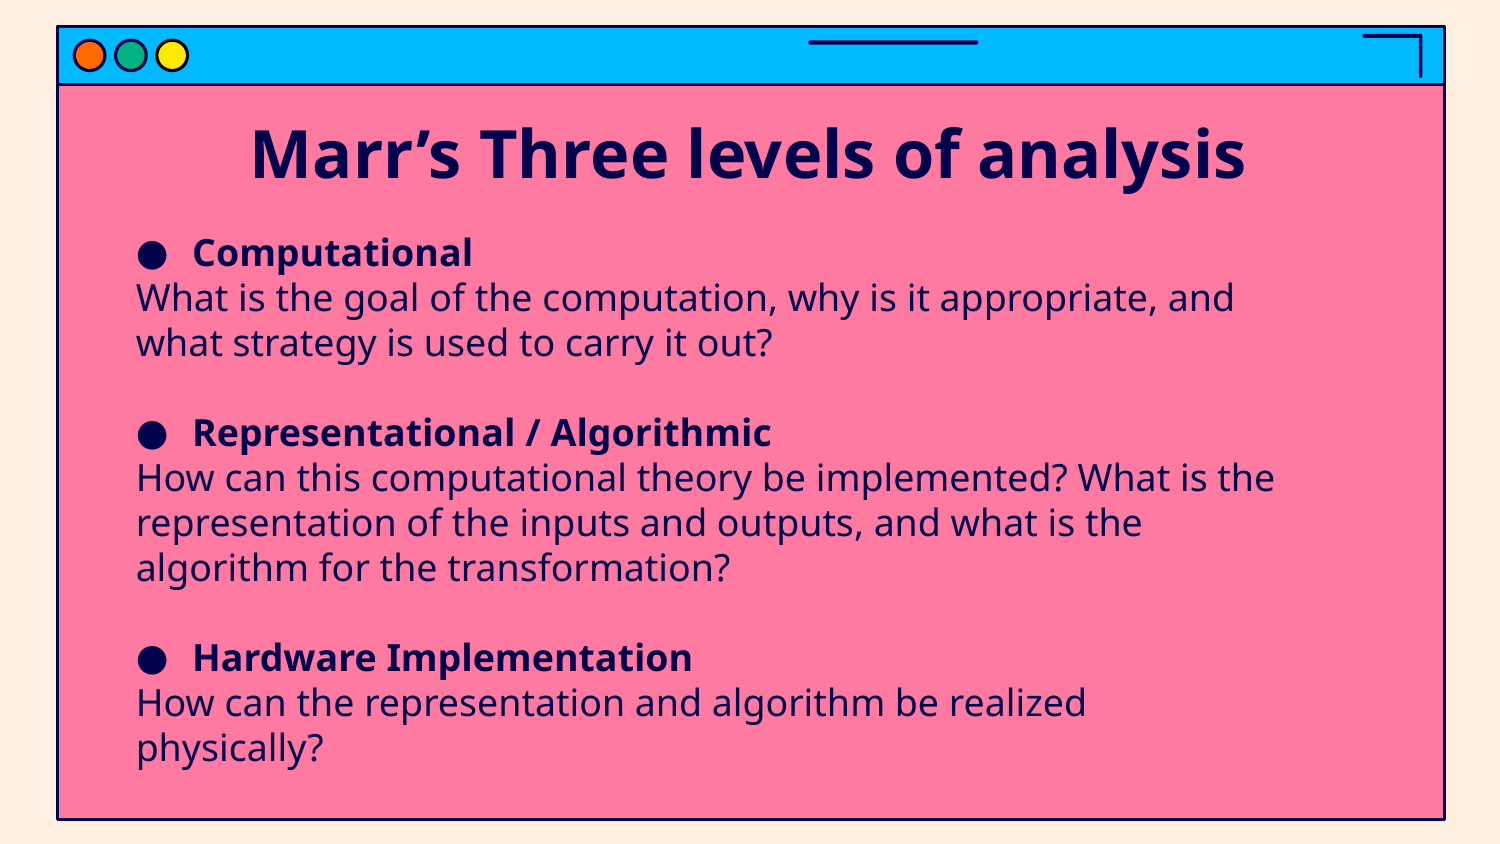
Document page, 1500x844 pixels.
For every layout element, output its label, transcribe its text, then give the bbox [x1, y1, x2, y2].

title Marr’s Three levels of analysis [114, 96, 1383, 191]
list Computational What is the goal of the computation, why is it appropriate, and what strategy is used to carry it out? Representational / Algorithmic How can this computational theory be implemented? What is the representation of the inputs and outputs, and what is the algorithm for the transformation? Hardware Implementation How can the representation and algorithm be realized physically? [102, 213, 1300, 775]
